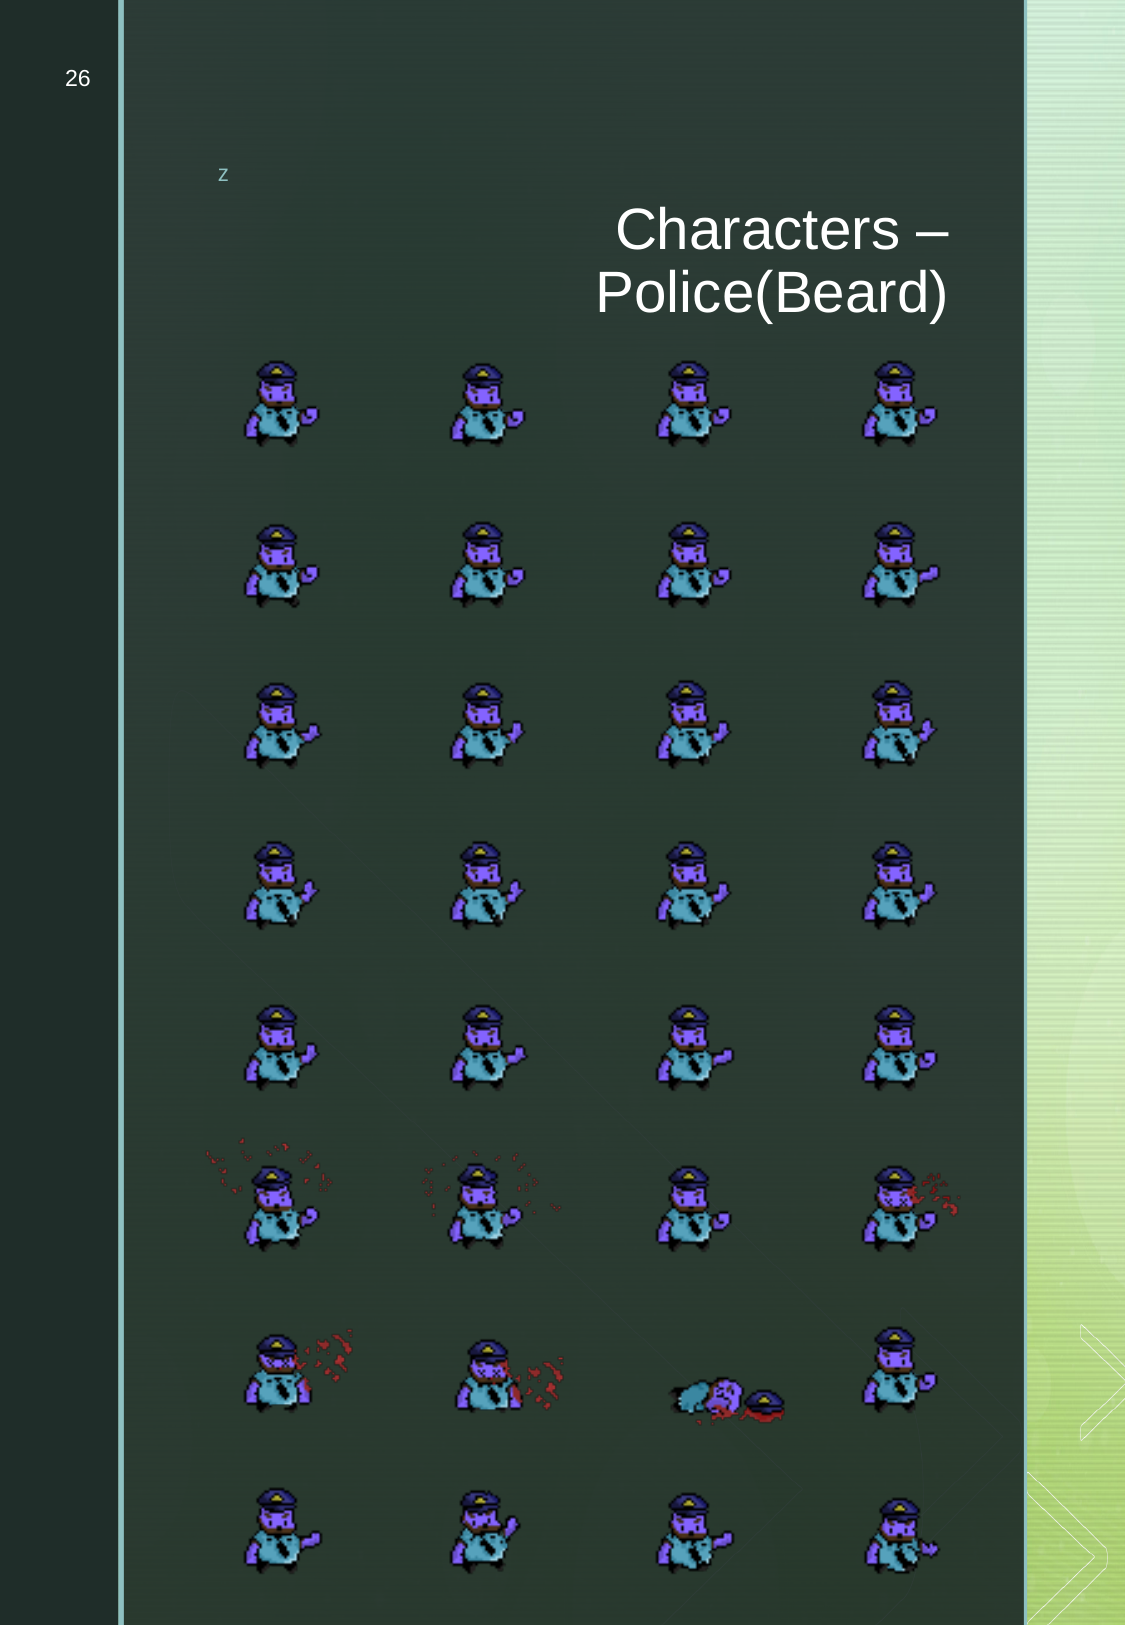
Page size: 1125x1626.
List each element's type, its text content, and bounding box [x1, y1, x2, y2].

slide_number 26 [19, 38, 99, 116]
picture [1028, 0, 1125, 1625]
title Characters – Police(Beard) [241, 191, 965, 324]
picture [176, 324, 1001, 1613]
